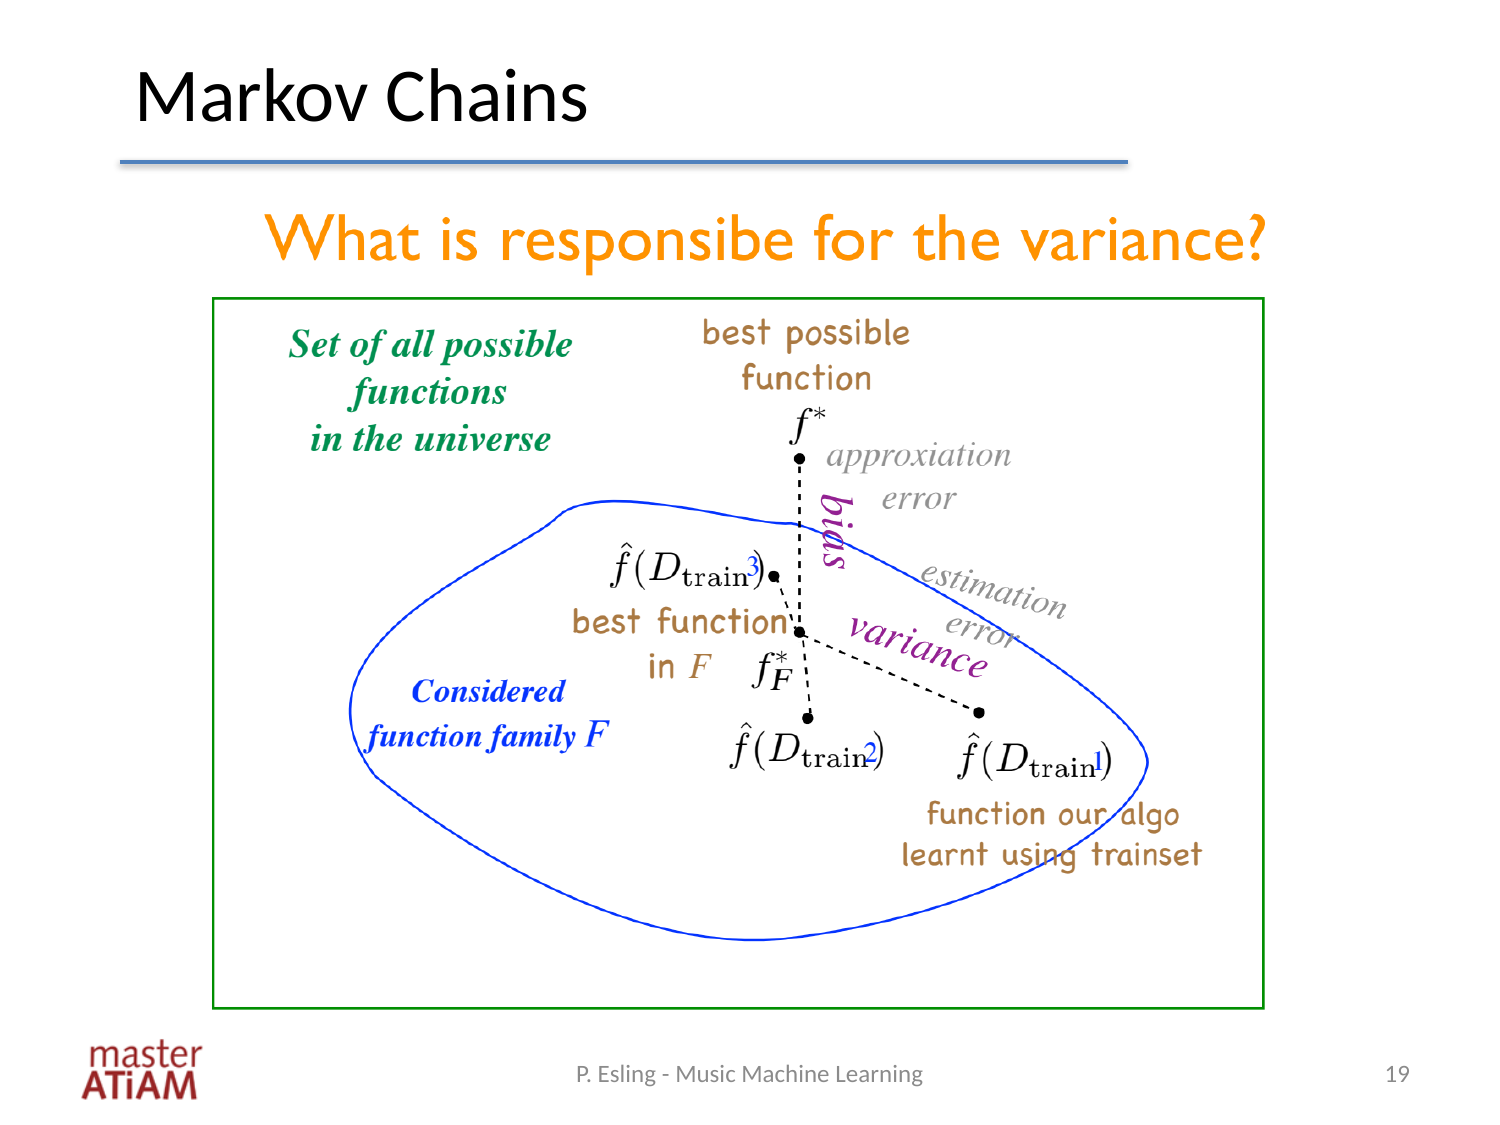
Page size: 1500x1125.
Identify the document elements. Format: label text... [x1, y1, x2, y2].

slide_number 19 [1074, 1042, 1425, 1103]
picture [80, 1038, 205, 1101]
footer P. Esling - Music Machine Learning [512, 1042, 988, 1103]
title Markov Chains [119, 37, 1206, 145]
picture [201, 194, 1296, 1015]
